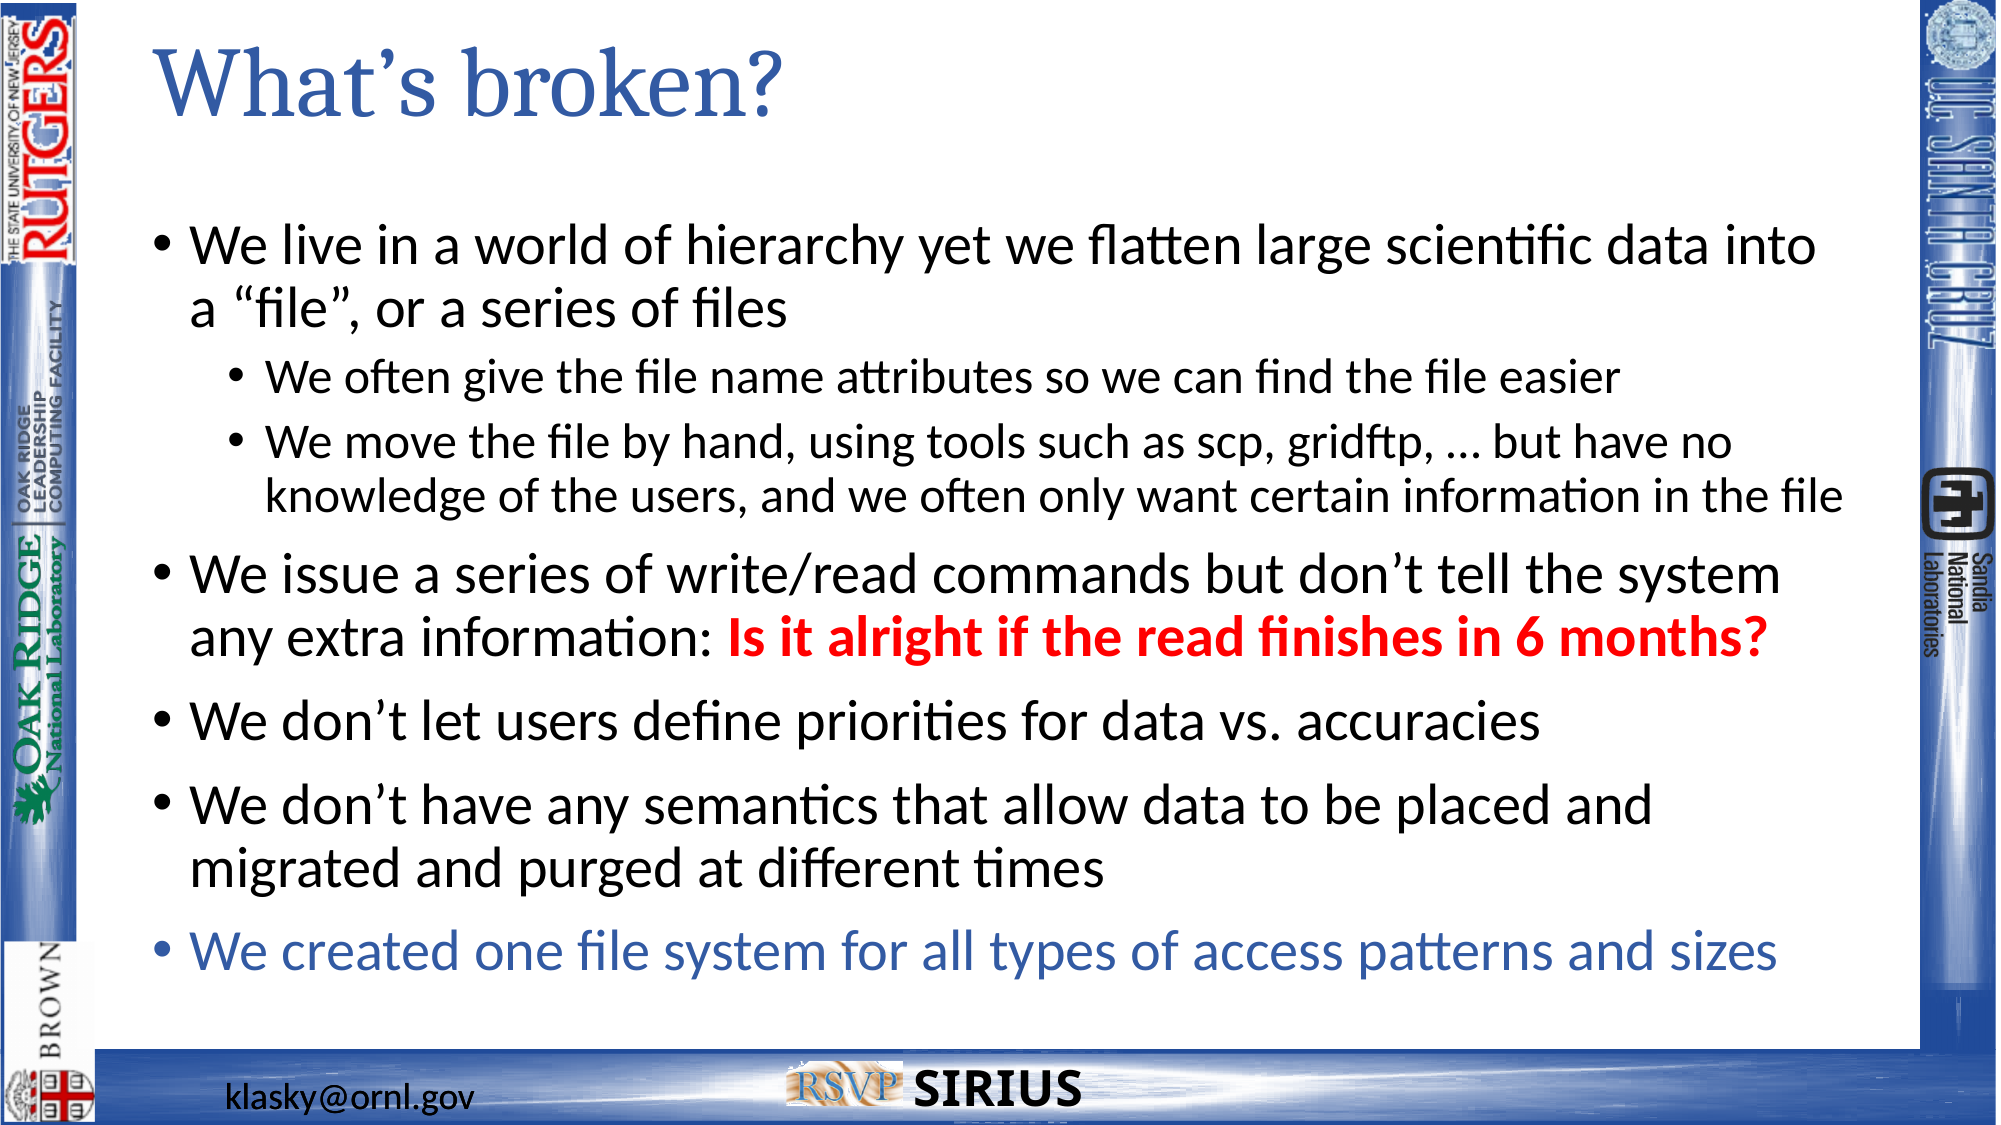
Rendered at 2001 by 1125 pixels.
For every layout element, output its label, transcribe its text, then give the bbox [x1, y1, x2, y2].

picture [1921, 465, 1996, 660]
picture [1, 4, 75, 275]
picture [1921, 0, 1995, 348]
picture [786, 1061, 903, 1106]
title What’s broken? [137, 19, 1863, 149]
picture [12, 301, 66, 825]
list We live in a world of hierarchy yet we flatten large scientific data into a “file”, or a series of files We often give the file name attributes so we can find the file easier We move the file by hand, using tools such as scp, gridftp, … but have no knowledge of the users, and we often only want certain information in the file We issue a series of write/read commands but don’t tell the system any extra information: Is it alright if the read finishes in 6 months? We don’t let users define priorities for data vs. accuracies We don’t have any semantics that allow data to be placed and migrated and purged at different times We created one file system for all types of access patterns and sizes [137, 206, 1863, 1014]
picture [5, 942, 94, 1121]
